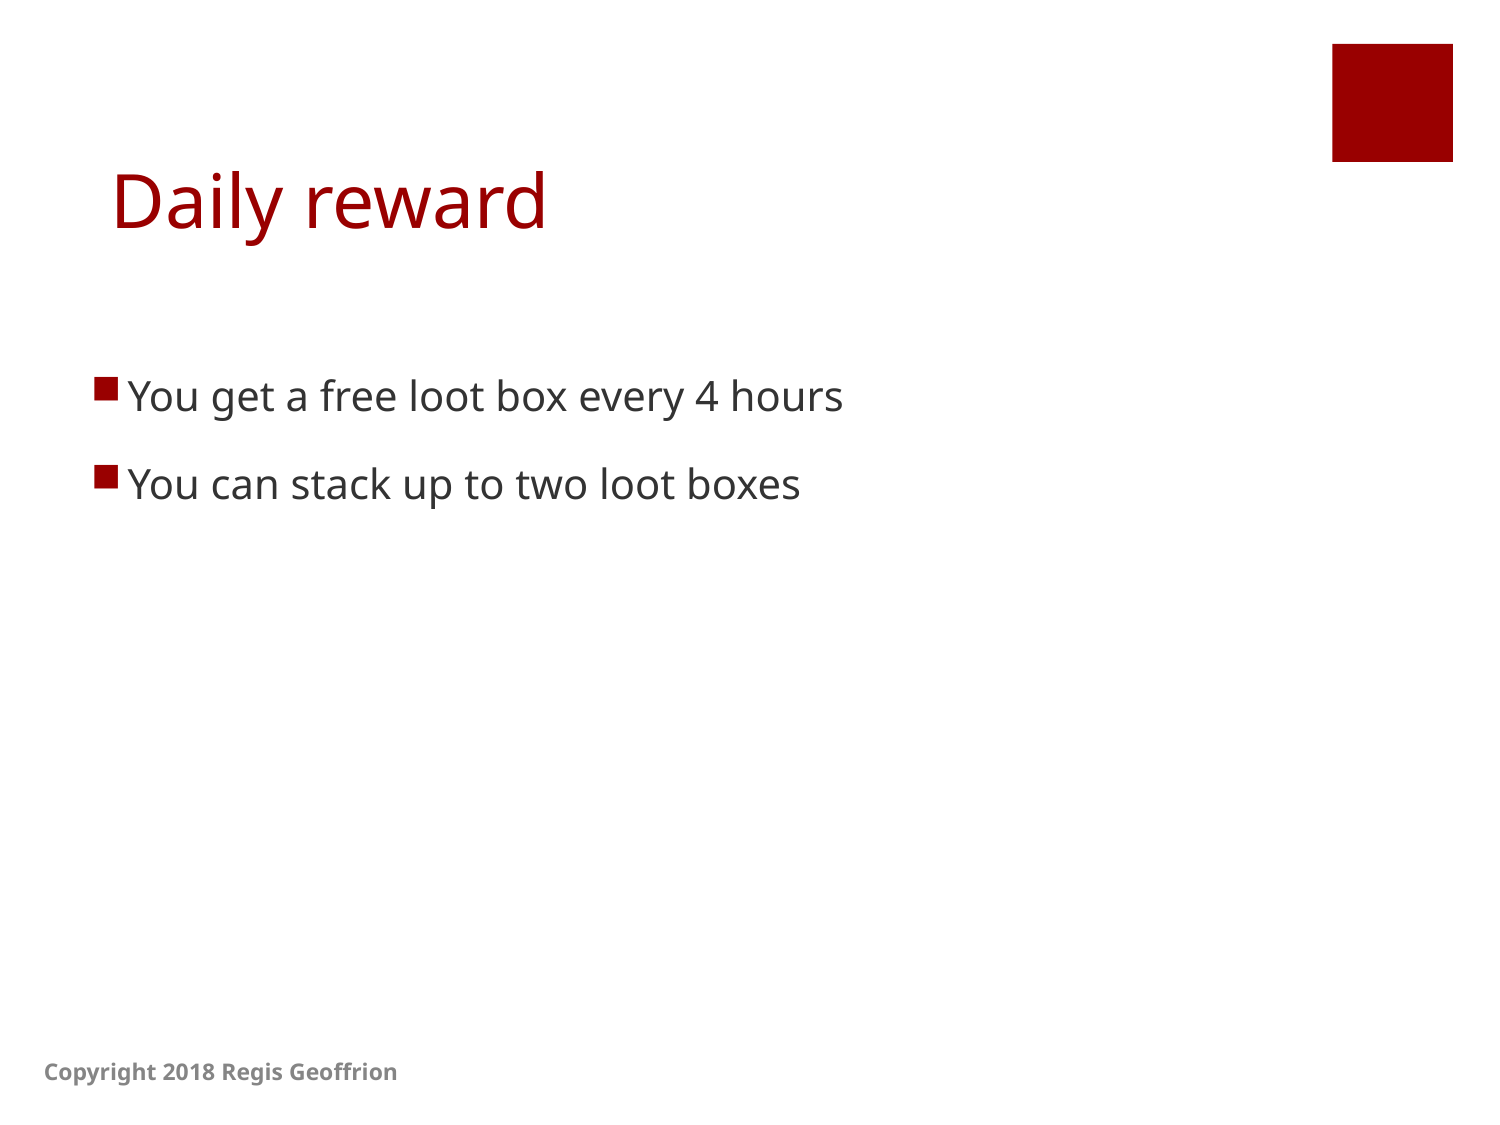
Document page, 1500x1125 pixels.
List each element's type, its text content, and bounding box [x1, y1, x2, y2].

title Daily reward [95, 63, 1163, 252]
list You get a free loot box every 4 hours You can stack up to two loot boxes [75, 362, 1143, 1005]
footer Copyright 2018 Regis Geoffrion [28, 1042, 1015, 1103]
